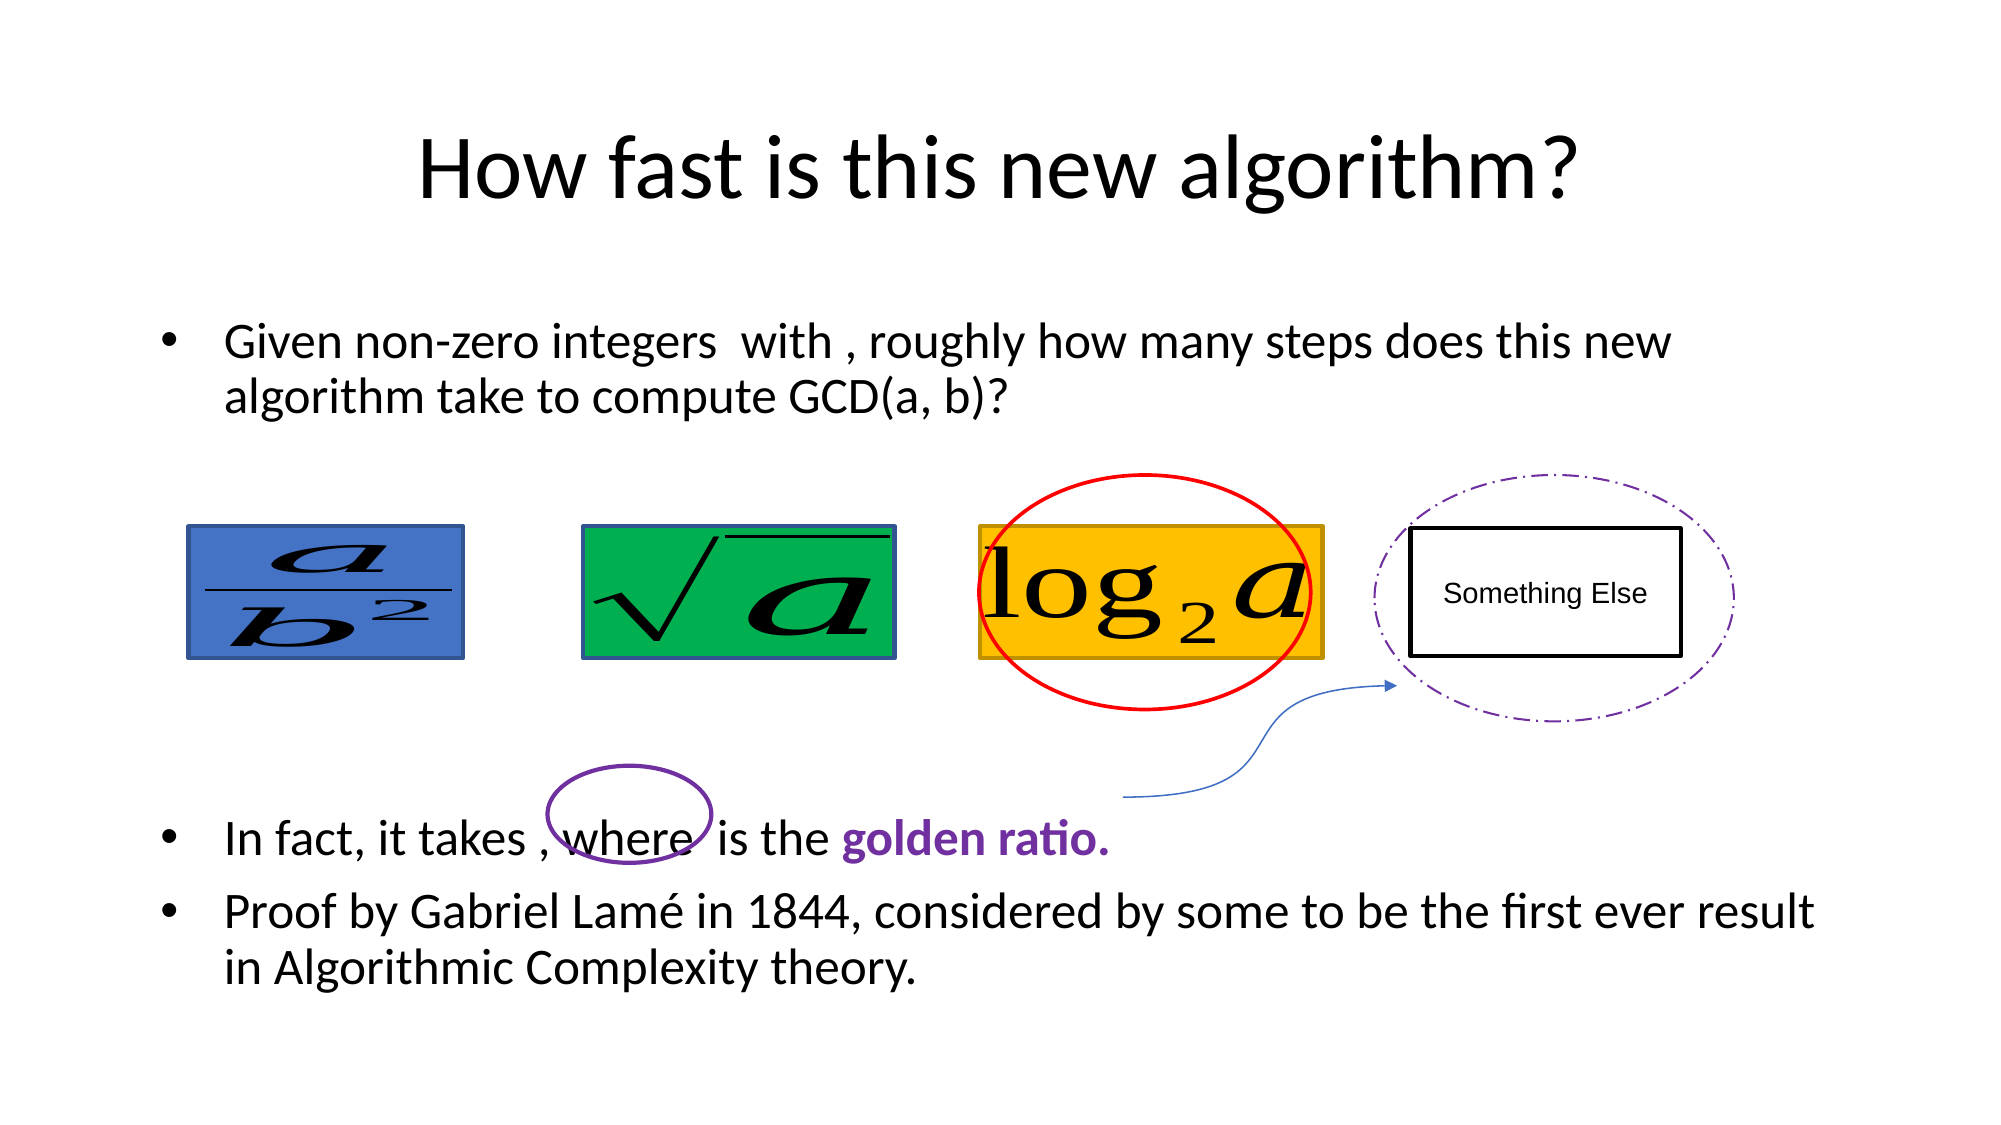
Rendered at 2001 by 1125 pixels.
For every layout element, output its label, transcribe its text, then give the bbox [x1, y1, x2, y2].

text_box [976, 472, 1313, 710]
text_box [1372, 472, 1736, 724]
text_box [1122, 685, 1398, 798]
title How fast is this new algorithm? [137, 59, 1863, 278]
text_box [545, 763, 714, 865]
